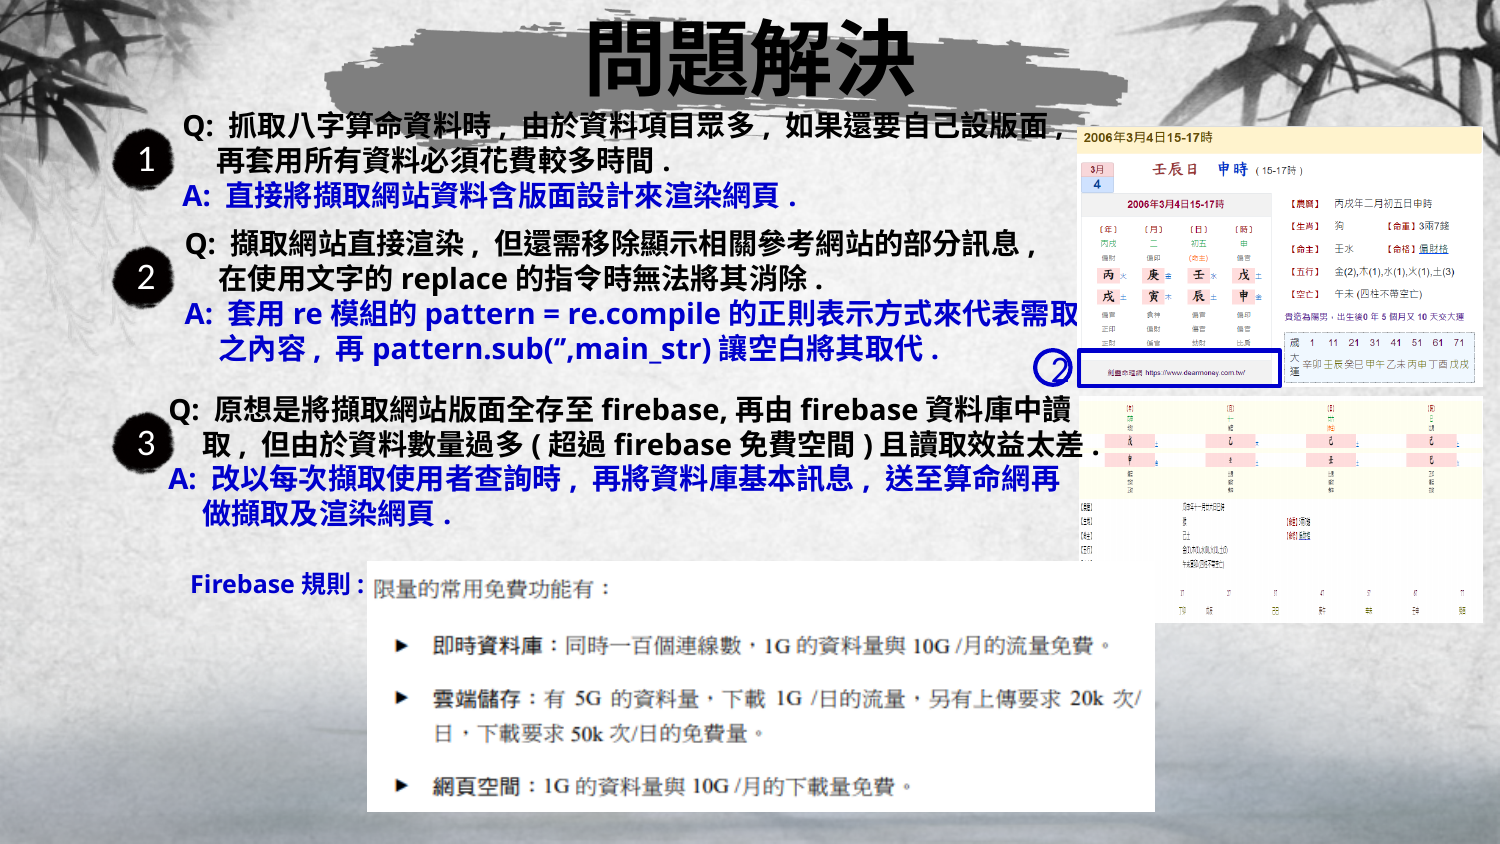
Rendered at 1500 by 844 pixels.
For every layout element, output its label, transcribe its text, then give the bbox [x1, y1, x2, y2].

text_box 問題解決 [74, 20, 319, 93]
picture [0, 0, 1500, 844]
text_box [110, 217, 1072, 375]
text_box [110, 383, 1093, 541]
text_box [110, 99, 1071, 217]
text_box 問題解決 [1132, 20, 1425, 93]
text_box Firebase規則: [175, 561, 366, 607]
